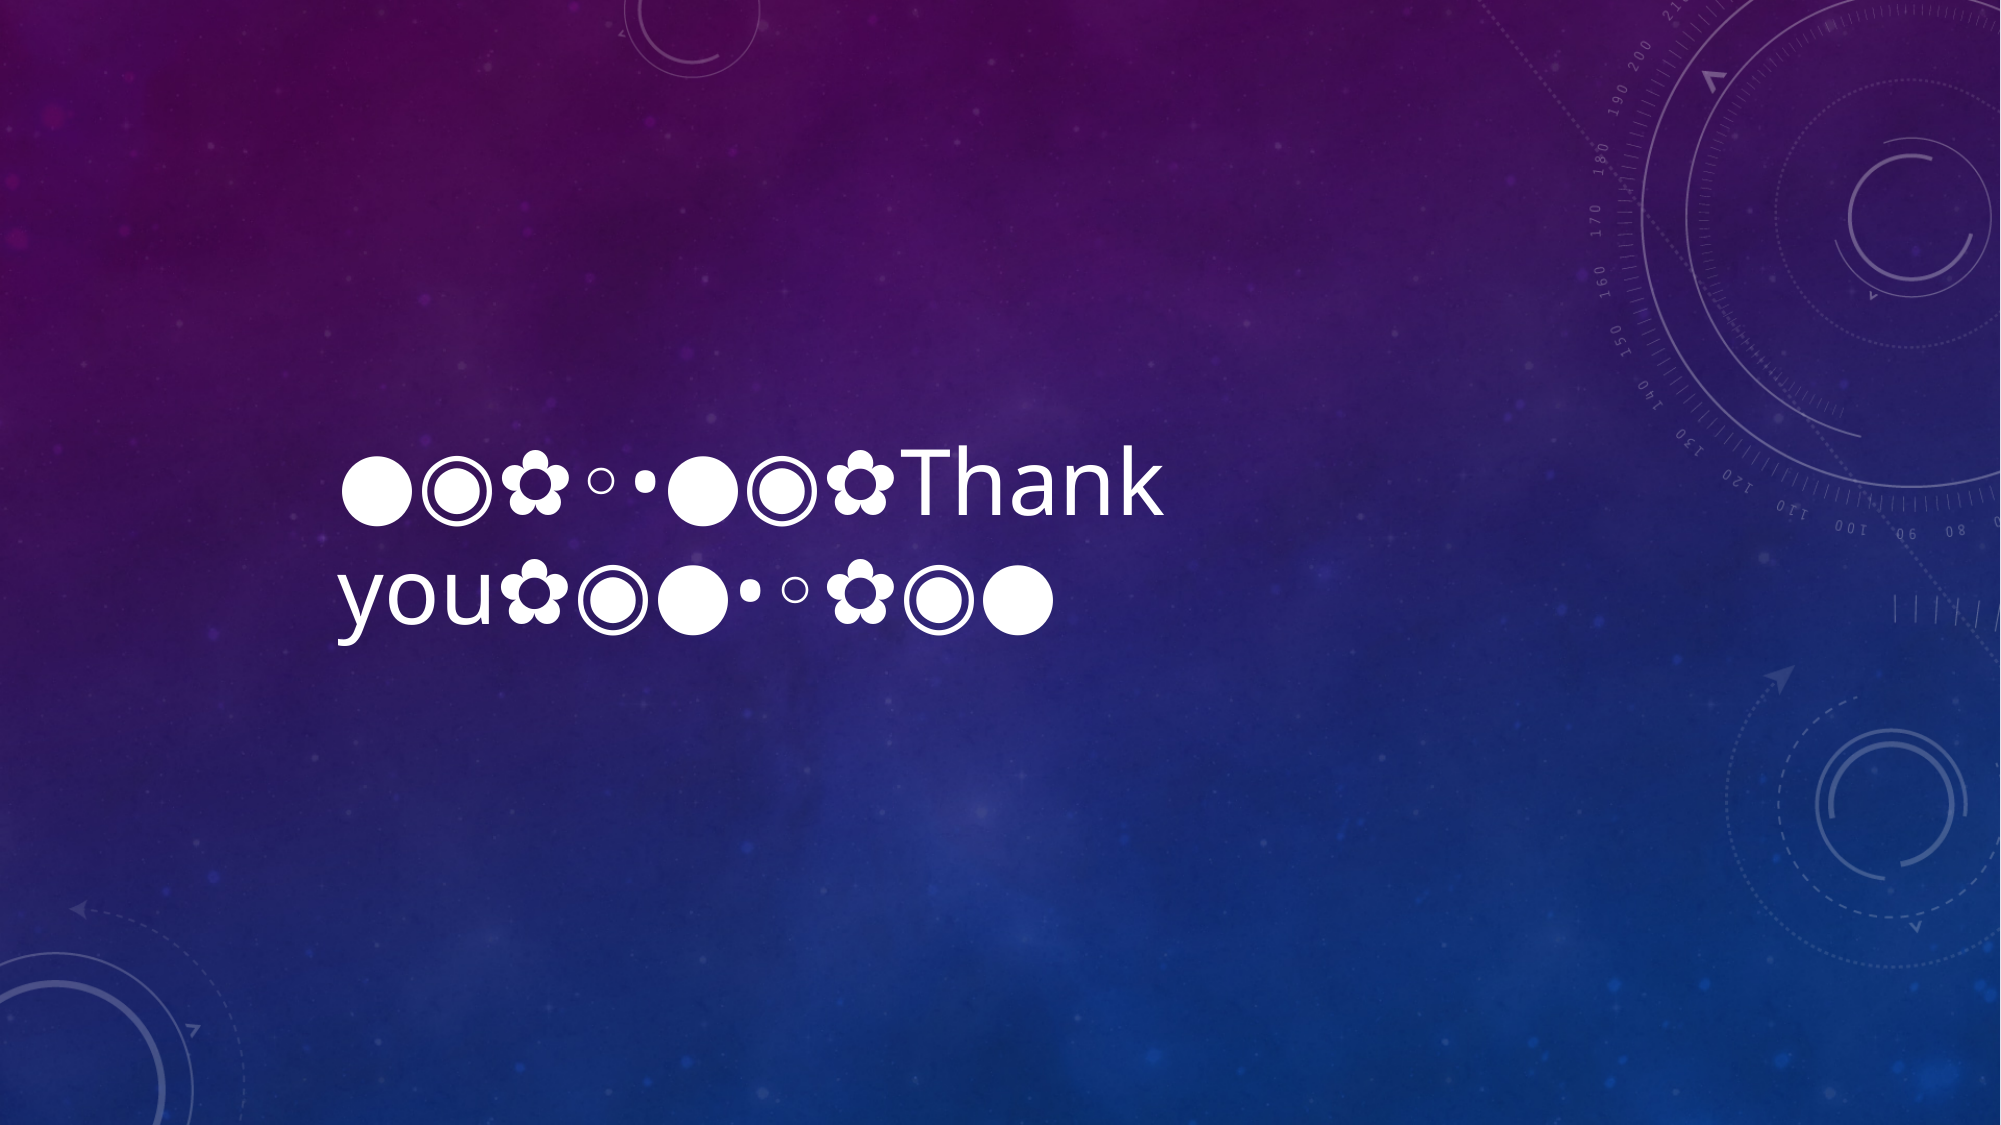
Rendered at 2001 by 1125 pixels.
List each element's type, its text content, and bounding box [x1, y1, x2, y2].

picture [0, 0, 2001, 1125]
list ●◉✿◦•●◉✿Thank you✿◉●•◦✿◉● [322, 154, 1791, 672]
